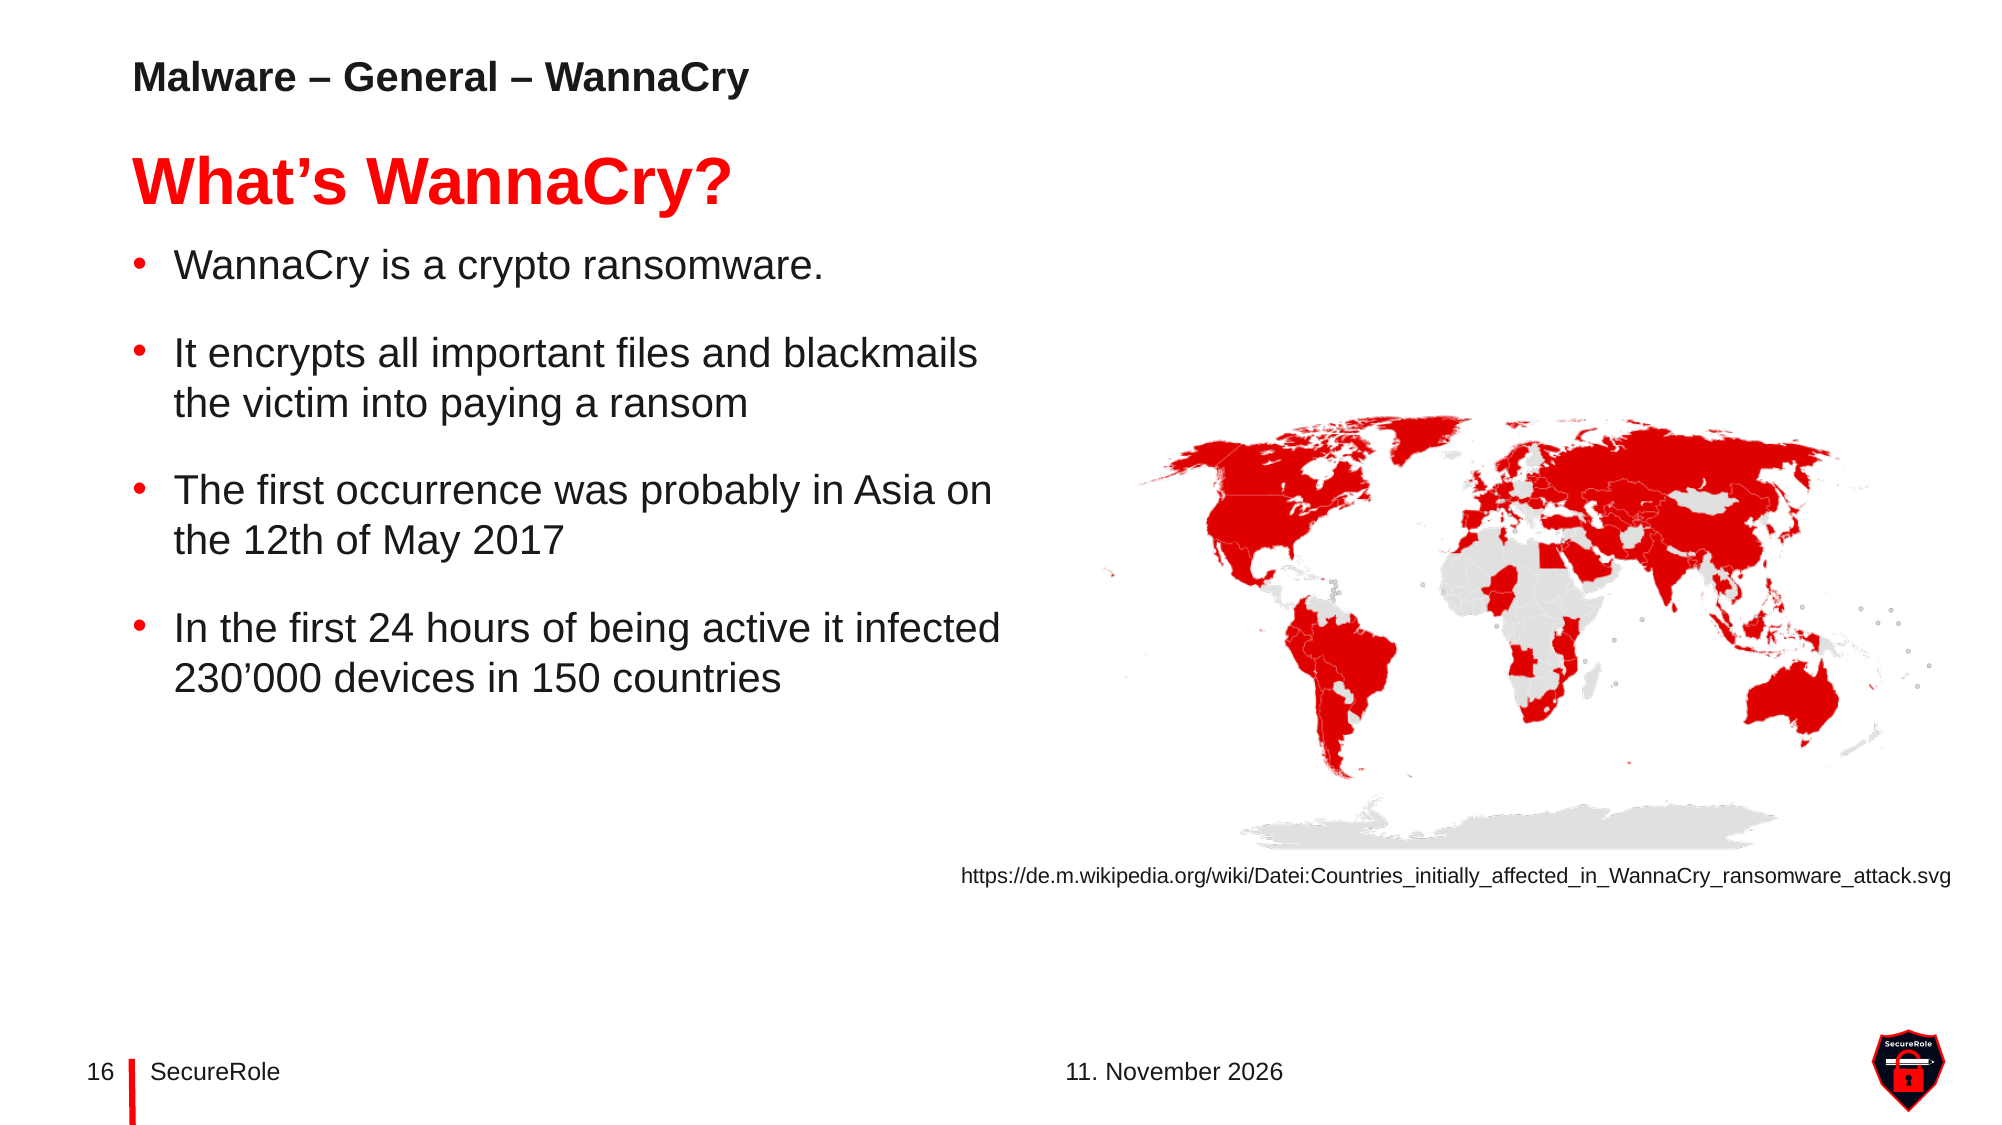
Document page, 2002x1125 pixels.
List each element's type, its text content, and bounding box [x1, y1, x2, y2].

picture [1864, 1025, 1953, 1114]
picture [1065, 401, 1946, 854]
list WannaCry is a crypto ransomware. It encrypts all important files and blackmails the victim into paying a ransom The first occurrence was probably in Asia on the 12th of May 2017 In the first 24 hours of being active it infected 230’000 devices in 150 countries [132, 237, 1013, 1018]
footer SecureRole [132, 1055, 1013, 1111]
slide_number 4. Mai 2022 [1065, 1058, 1620, 1088]
slide_number 16 [44, 1058, 133, 1088]
list Malware – General – WannaCry [132, 54, 1946, 102]
text_box https://de.m.wikipedia.org/wiki/Datei:Countries_initially_affected_in_WannaCry_ransomware_attack.svg [946, 854, 2001, 896]
title What’s WannaCry? [132, 113, 1946, 226]
